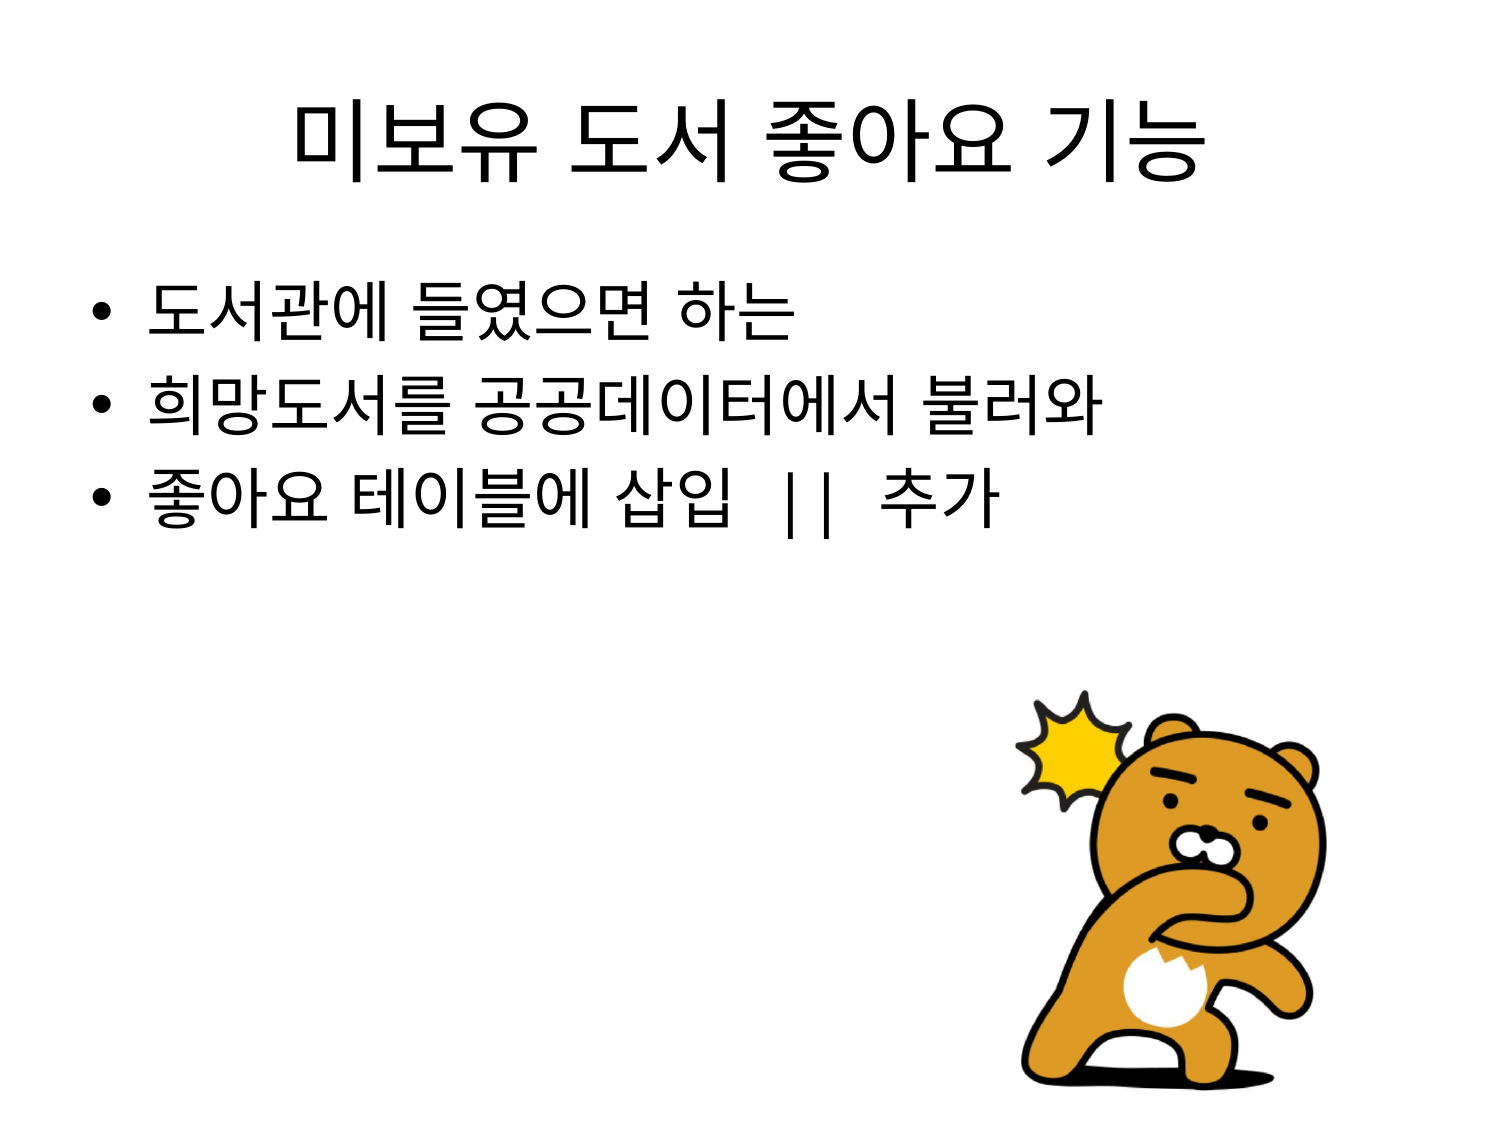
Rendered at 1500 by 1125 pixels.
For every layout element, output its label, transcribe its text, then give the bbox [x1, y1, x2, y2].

picture [992, 685, 1332, 1095]
title 미보유 도서 좋아요 기능 [75, 45, 1426, 233]
list 도서관에 들였으면 하는 희망도서를 공공데이터에서 불러와 좋아요 테이블에 삽입 || 추가 [75, 262, 1426, 1006]
